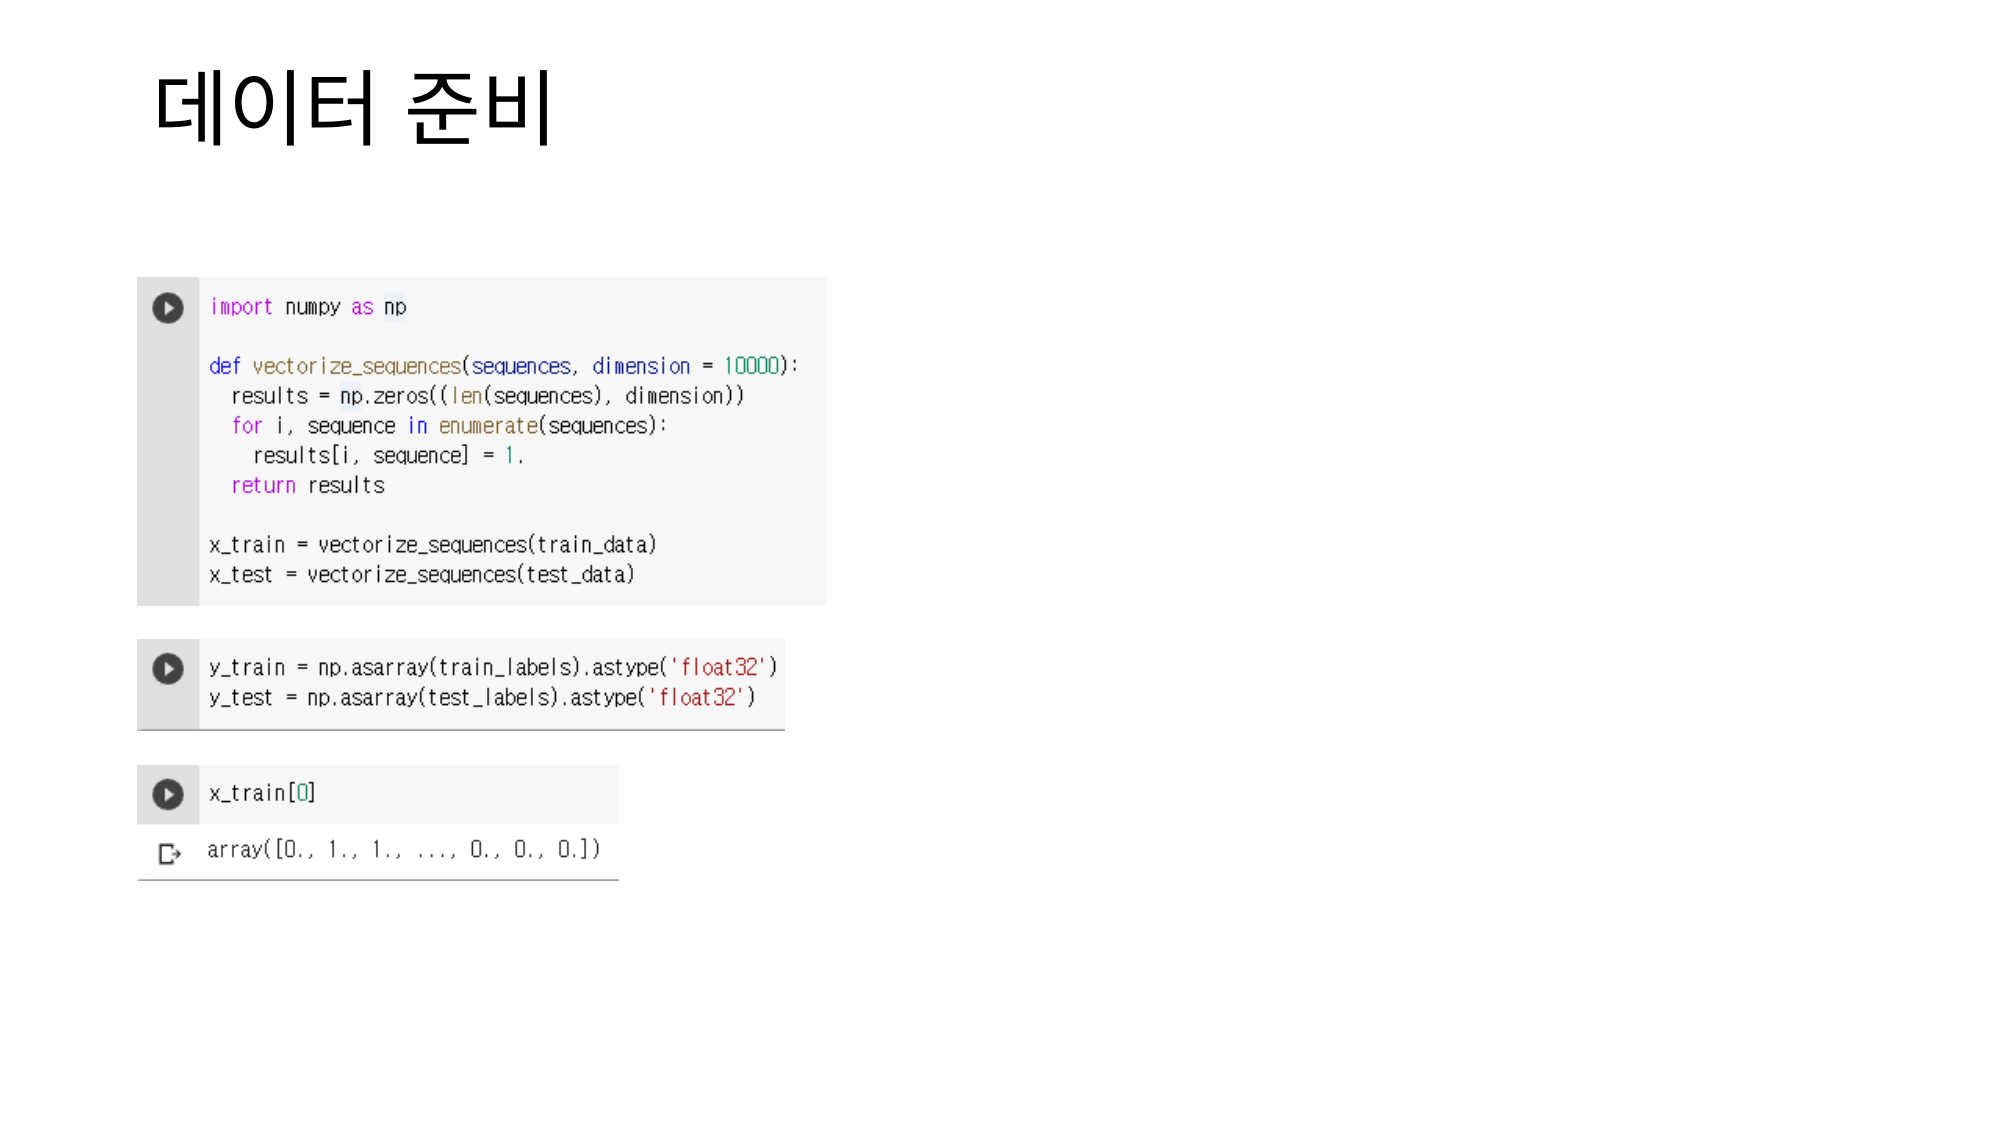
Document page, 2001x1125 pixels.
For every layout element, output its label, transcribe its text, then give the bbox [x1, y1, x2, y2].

picture [137, 277, 827, 606]
text_box 데이터 준비 [137, 59, 1863, 278]
picture [137, 765, 619, 881]
picture [137, 639, 785, 731]
